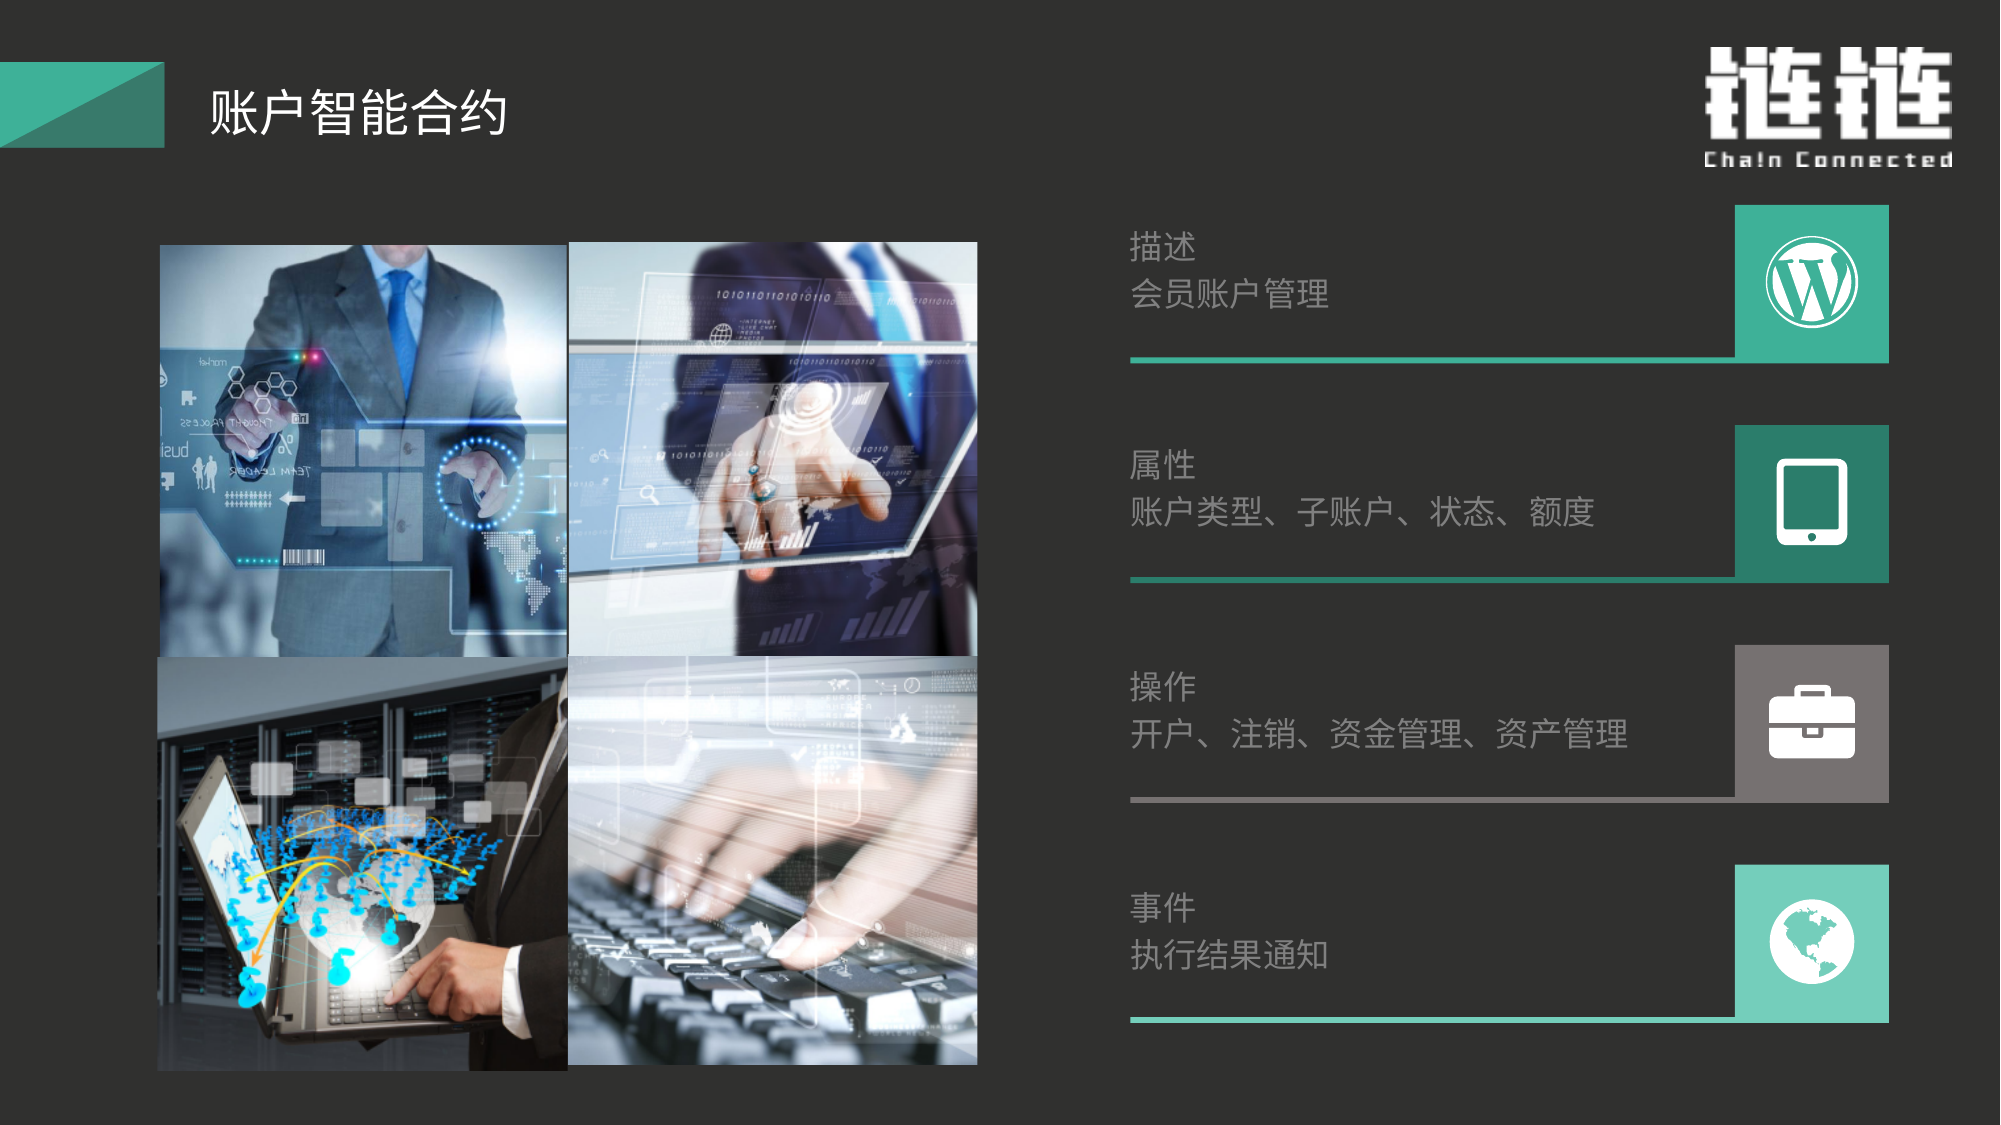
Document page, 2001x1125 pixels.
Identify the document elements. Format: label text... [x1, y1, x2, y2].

text_box [1765, 236, 1859, 329]
text_box [1734, 425, 1889, 579]
text_box [1769, 727, 1855, 759]
text_box [1776, 458, 1848, 546]
text_box [1734, 644, 1889, 799]
text_box 操作 [1129, 666, 1360, 707]
picture [1704, 47, 1952, 167]
text_box [1769, 899, 1855, 984]
text_box 事件 [1129, 887, 1360, 927]
text_box [1130, 797, 1889, 803]
text_box [1734, 864, 1889, 1019]
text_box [0, 61, 165, 148]
text_box 属性 [1129, 443, 1360, 484]
text_box 会员账户管理 [1130, 273, 1531, 314]
text_box [1769, 684, 1855, 723]
picture [156, 242, 978, 1071]
text_box 描述 [1129, 226, 1360, 267]
text_box [1130, 577, 1889, 584]
text_box [1734, 204, 1889, 359]
text_box [1130, 357, 1889, 364]
text_box 执行结果通知 [1130, 934, 1531, 975]
text_box 开户、注销、资金管理、资产管理 [1130, 713, 1696, 754]
text_box [1130, 1017, 1889, 1023]
text_box 账户智能合约 [194, 74, 525, 150]
text_box 账户类型、子账户、状态、额度 [1130, 490, 1626, 531]
